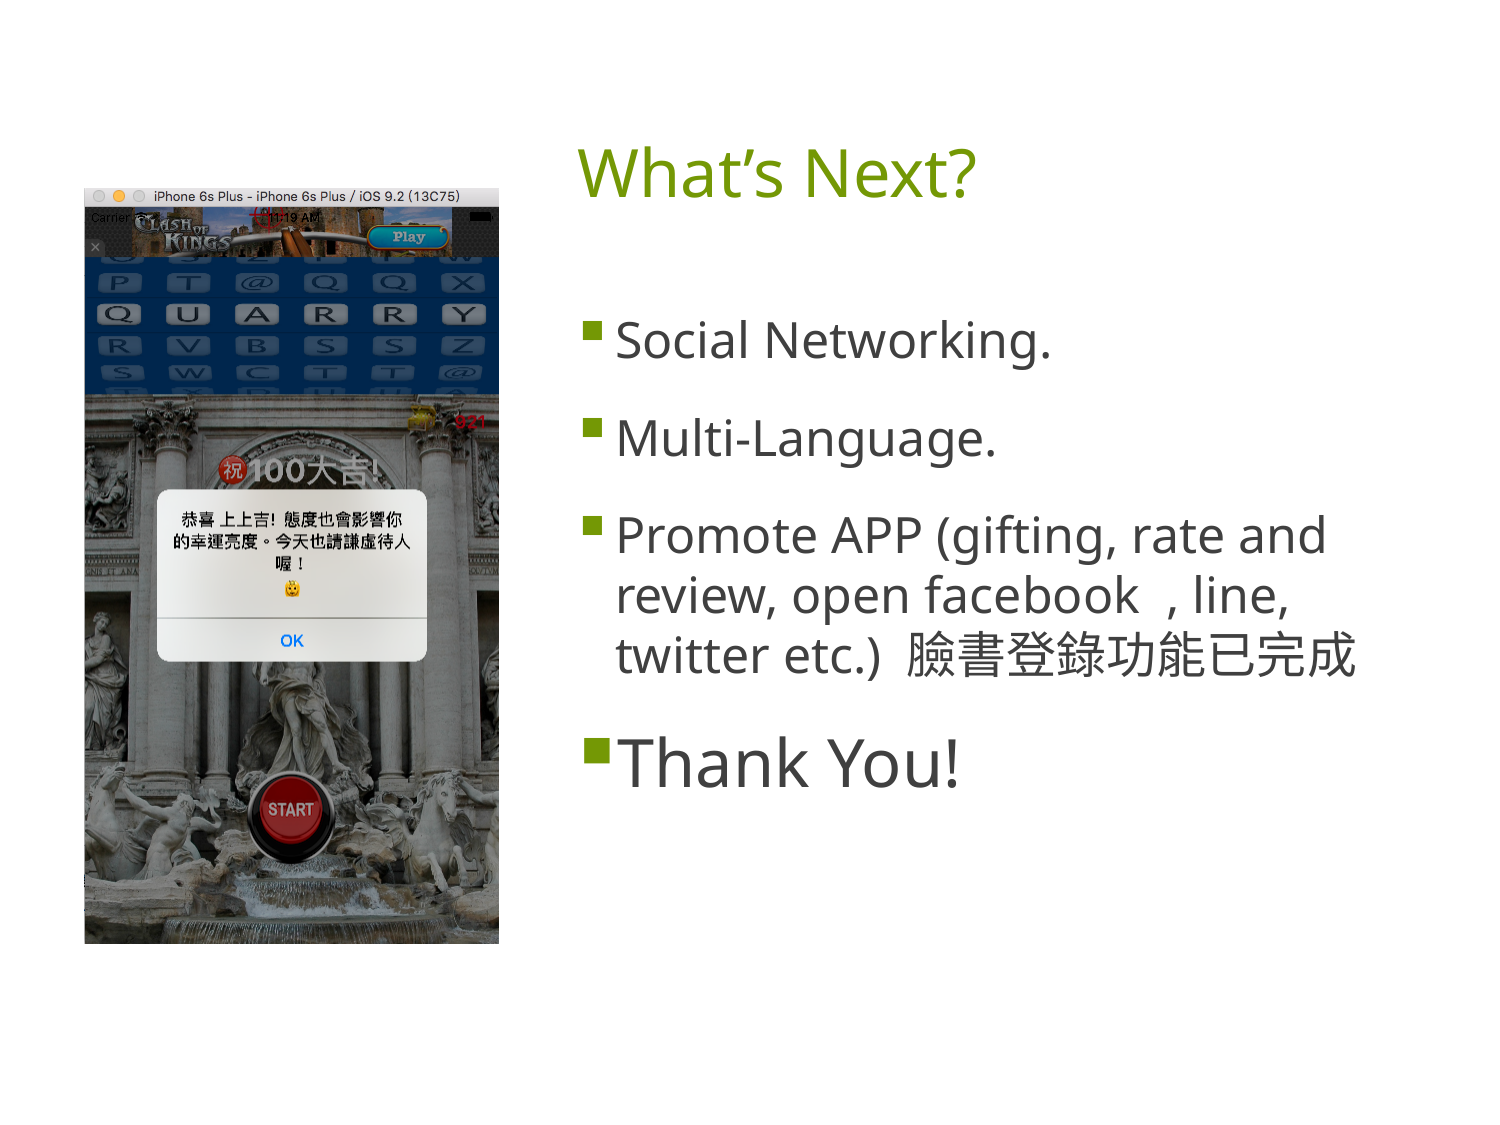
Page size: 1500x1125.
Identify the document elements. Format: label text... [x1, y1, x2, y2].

list Social Networking. Multi-Language. Promote APP (gifting, rate and review, open facebook , line, twitter etc.) 臉書登錄功能已完成 Thank You! [562, 218, 1374, 921]
picture [83, 187, 500, 944]
title What’s Next? [562, 73, 1375, 219]
